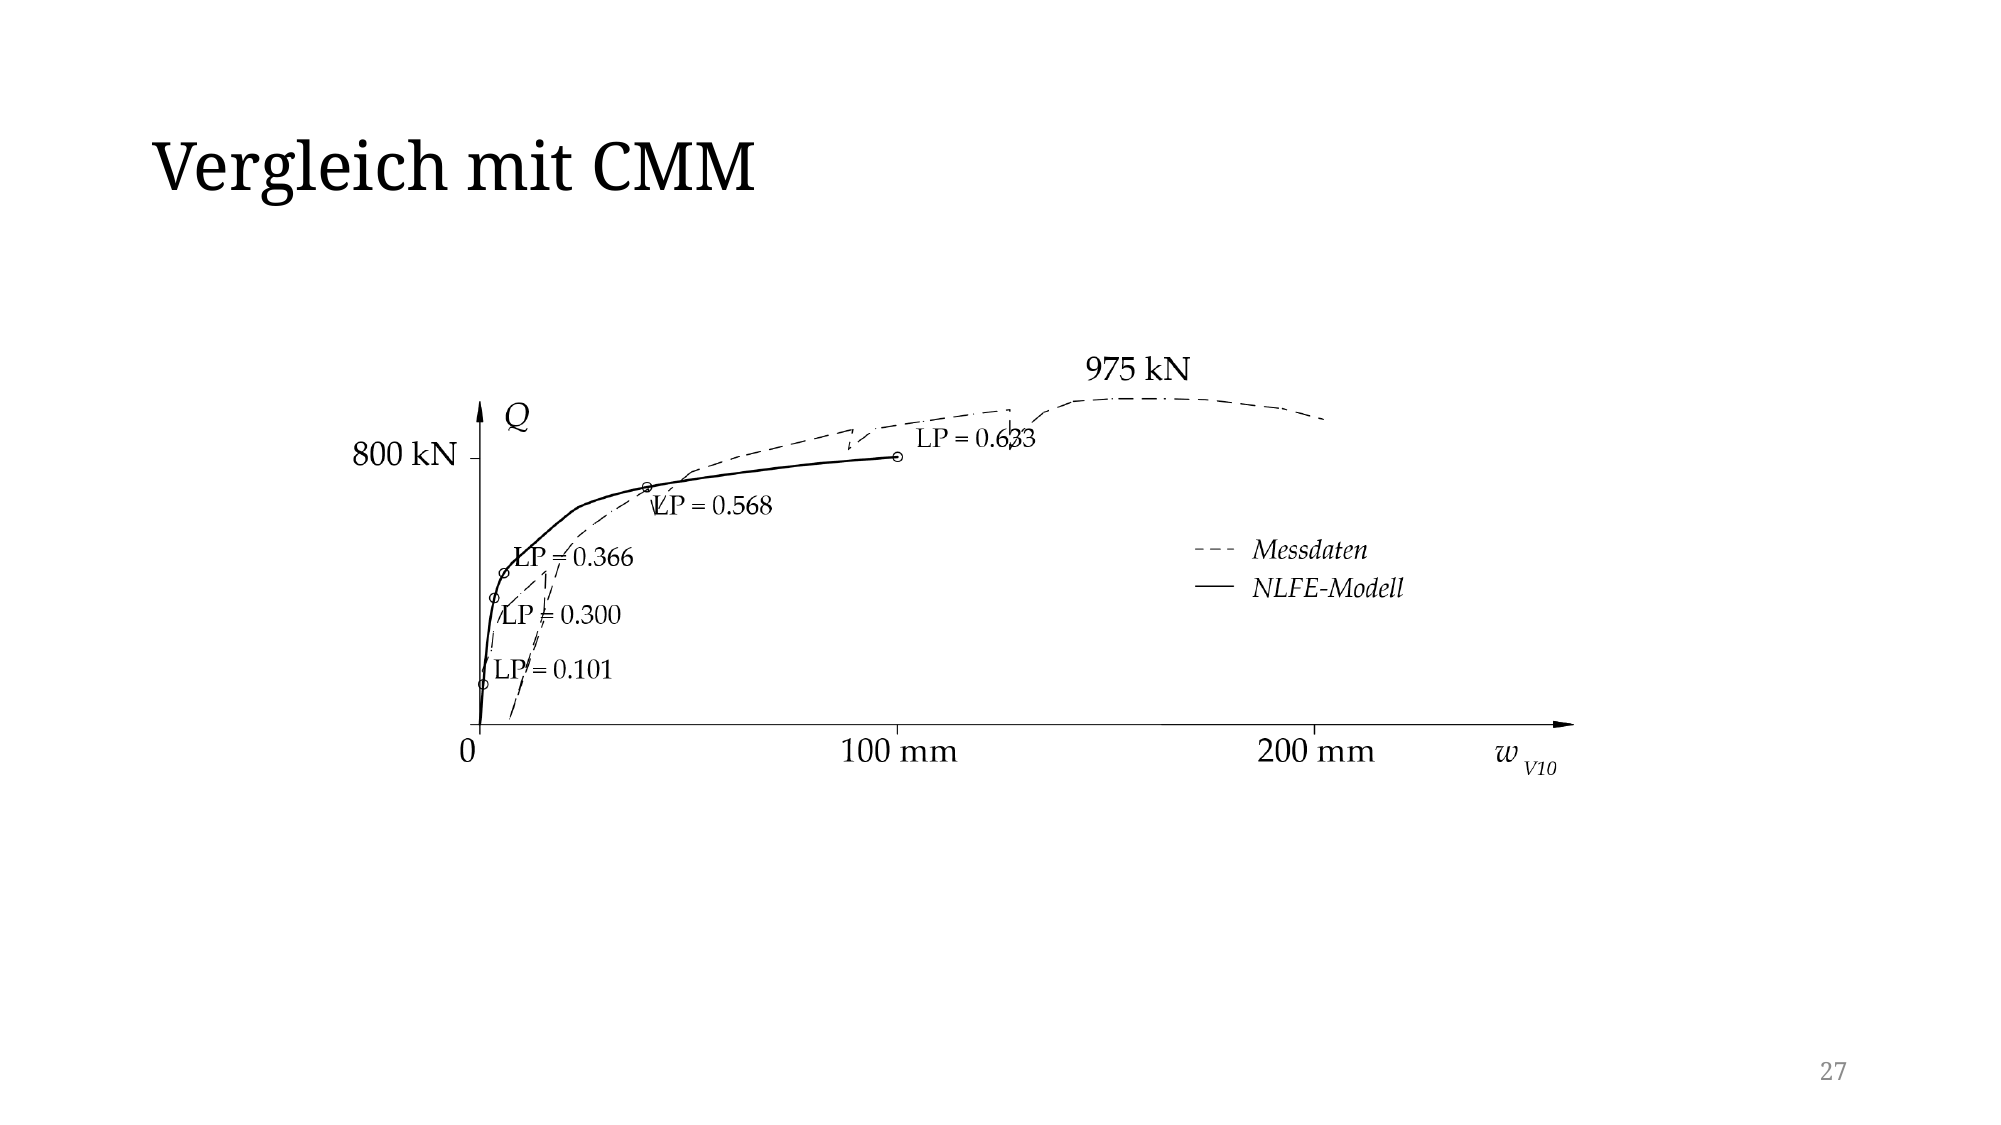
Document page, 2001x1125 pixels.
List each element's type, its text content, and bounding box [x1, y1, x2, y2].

title Vergleich mit CMM [137, 59, 1863, 278]
slide_number 27 [1412, 1042, 1863, 1103]
picture [288, 335, 1712, 790]
